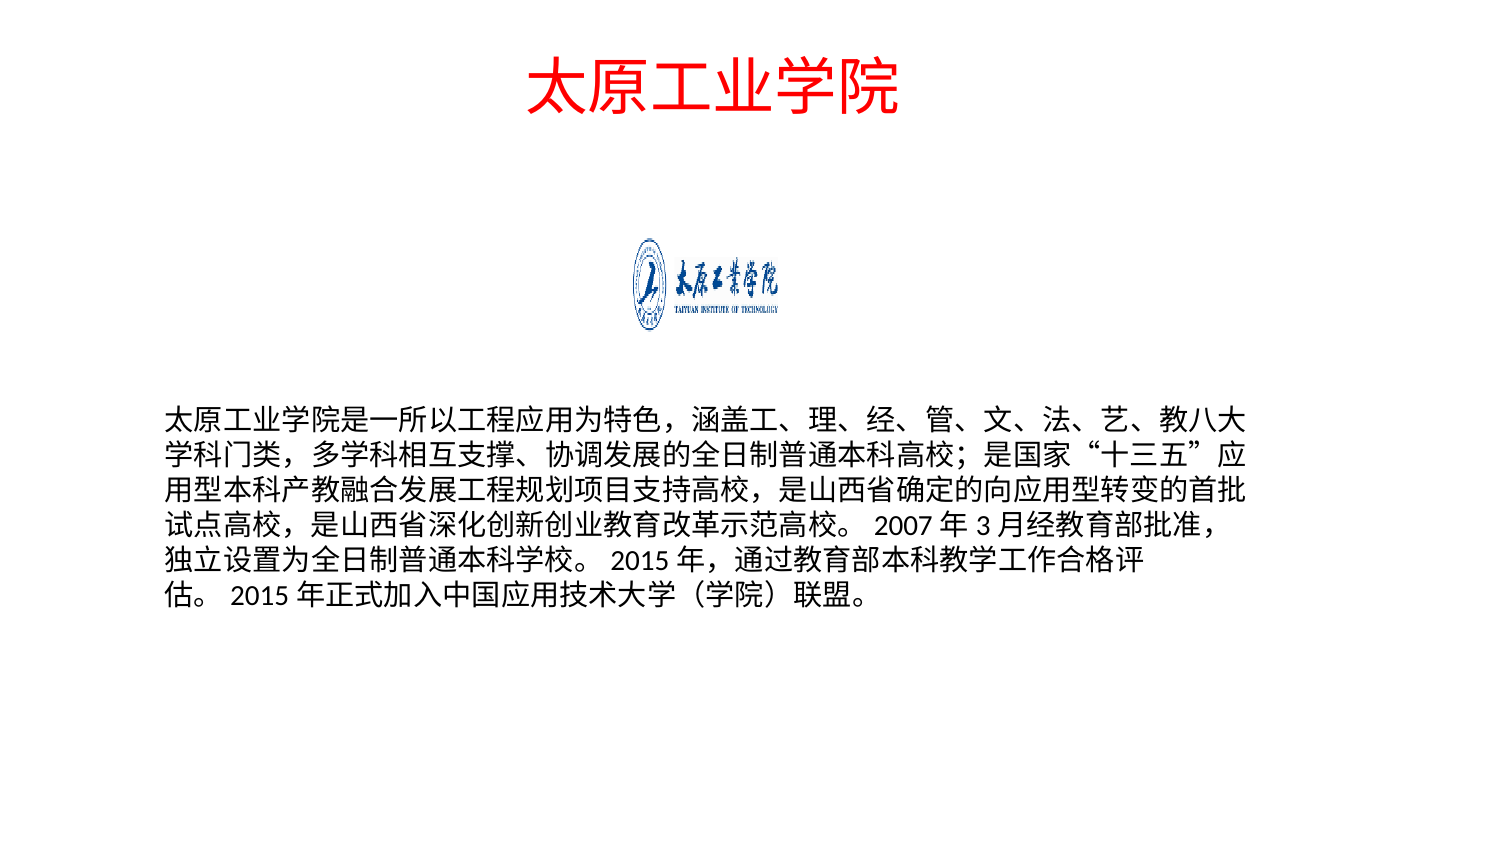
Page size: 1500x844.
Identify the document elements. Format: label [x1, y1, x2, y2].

picture [629, 210, 780, 361]
